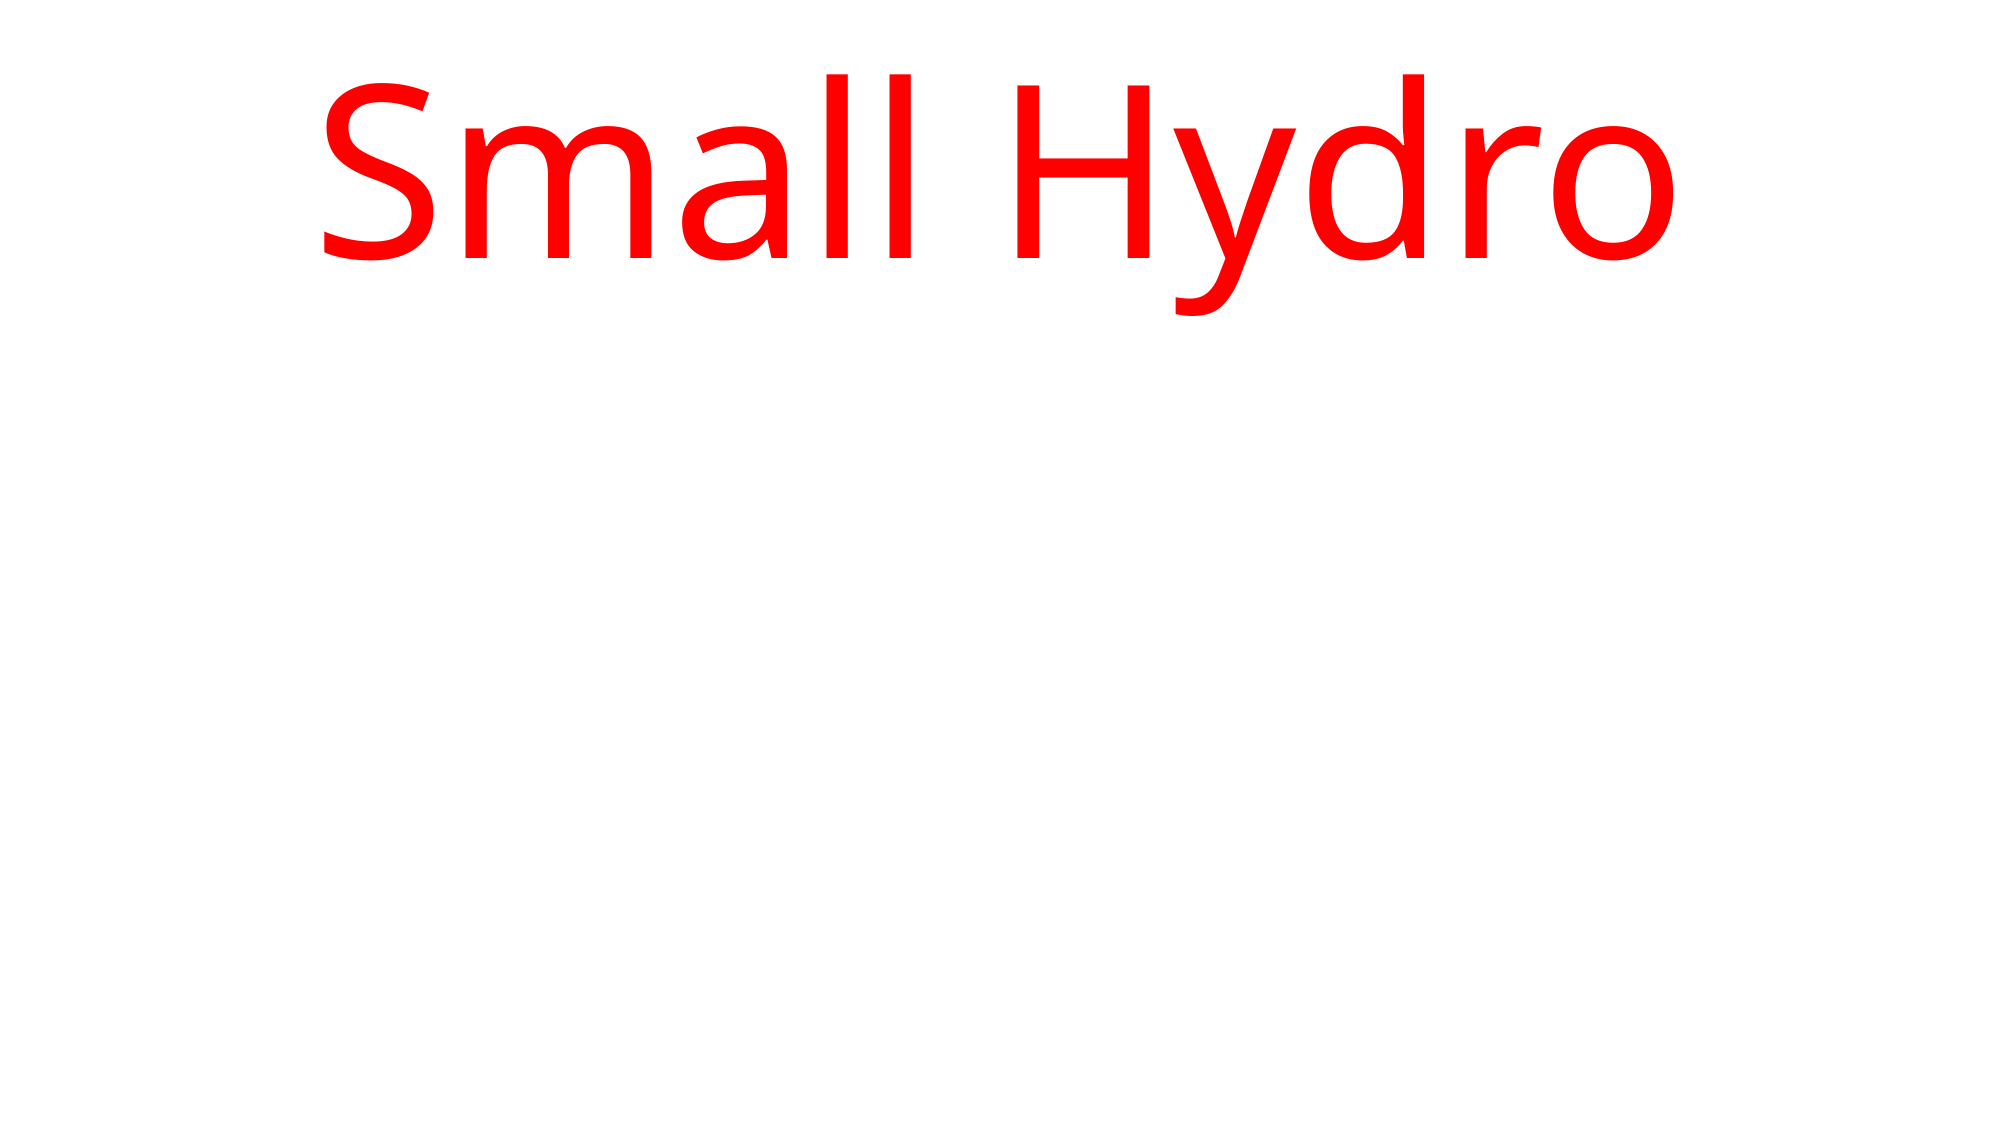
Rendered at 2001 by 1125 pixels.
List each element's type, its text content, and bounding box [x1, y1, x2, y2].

title Small Hydro [137, 71, 1863, 290]
